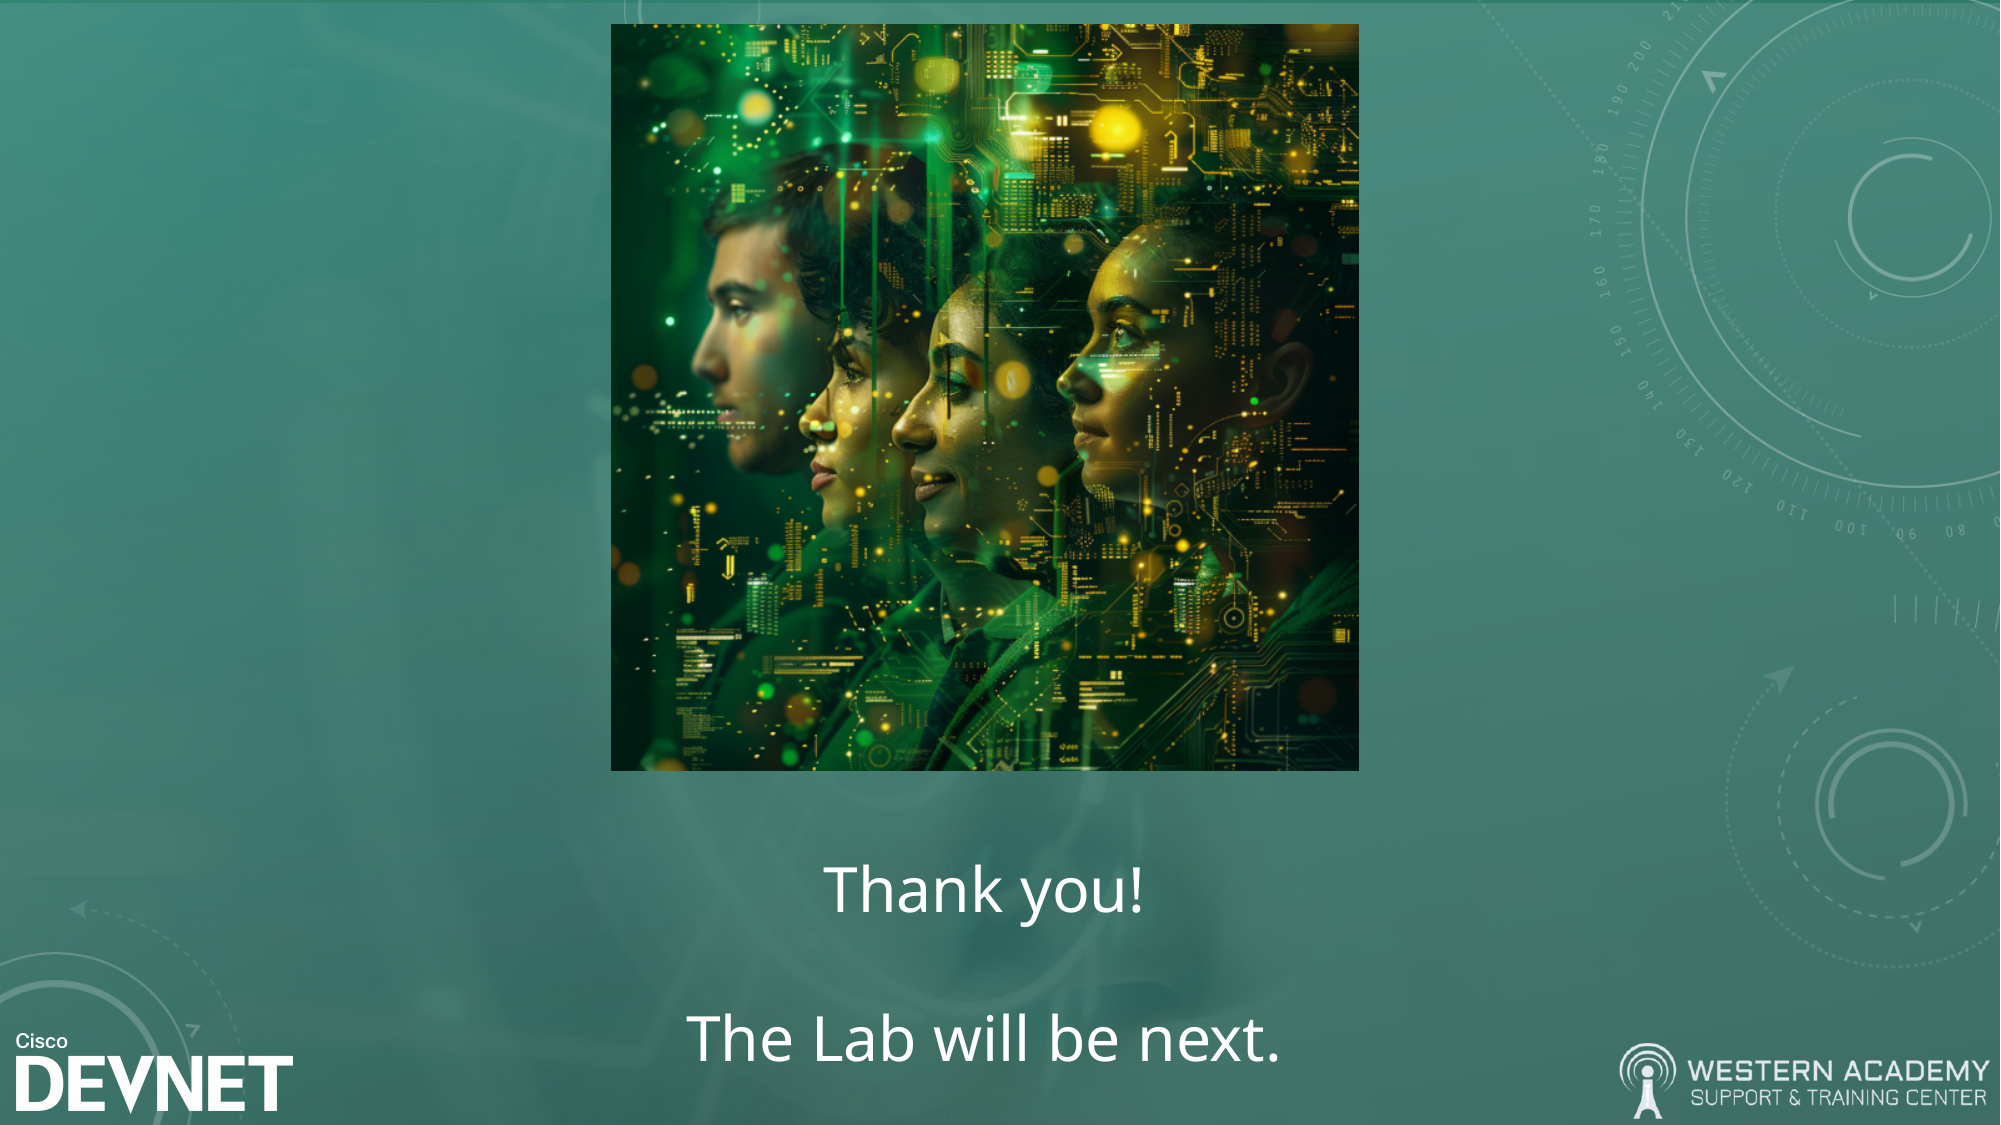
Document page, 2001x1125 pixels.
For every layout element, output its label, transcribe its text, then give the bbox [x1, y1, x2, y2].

title Thank you! The Lab will be next. [153, 840, 1816, 1082]
picture [0, 0, 2000, 1125]
